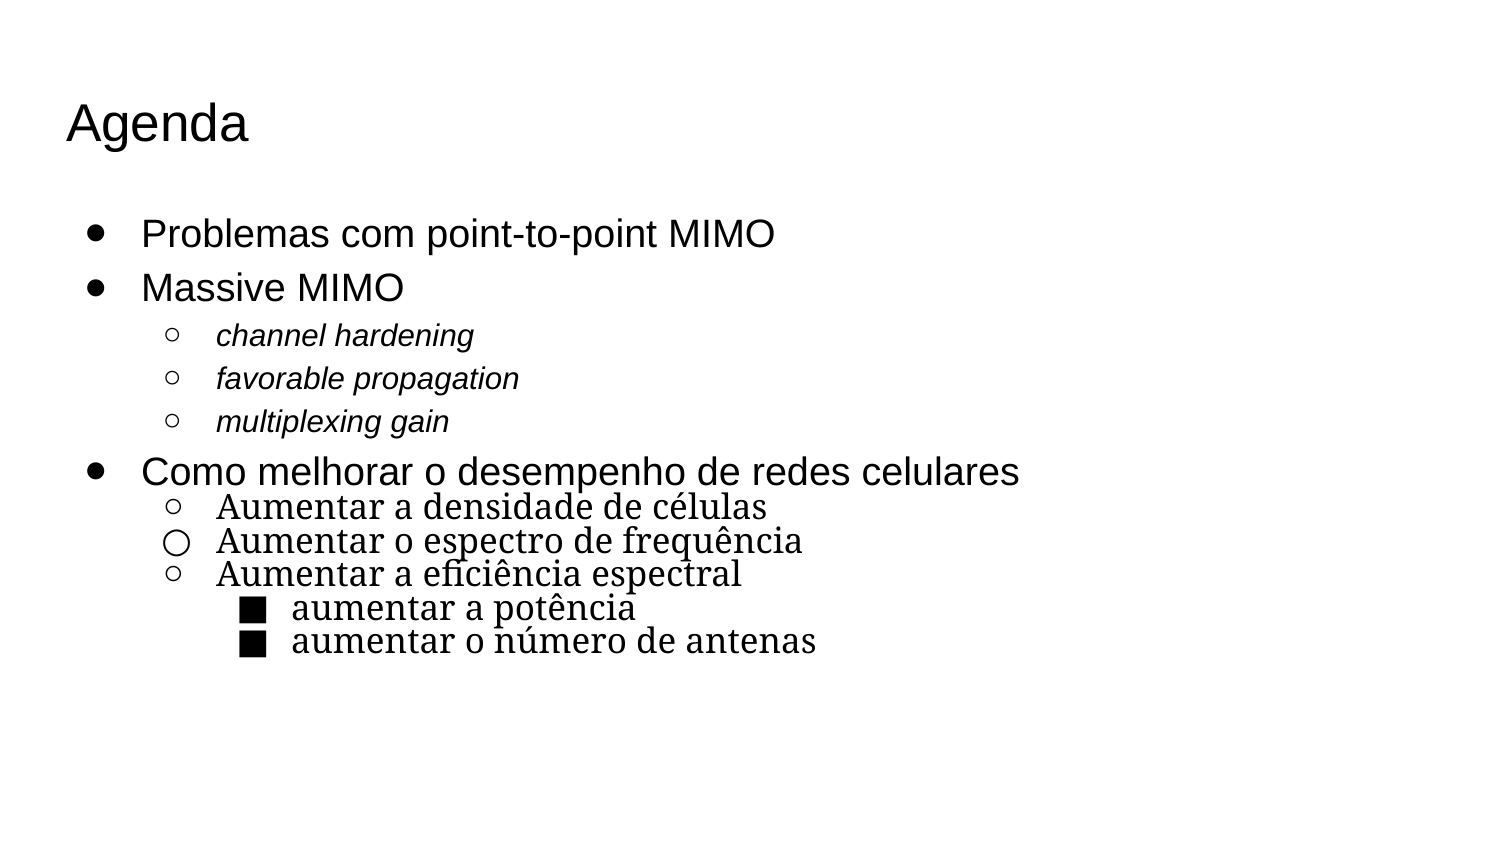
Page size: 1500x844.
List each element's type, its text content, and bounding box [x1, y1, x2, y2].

list Problemas com point-to-point MIMO Massive MIMO channel hardening favorable propagation multiplexing gain Como melhorar o desempenho de redes celulares Aumentar a densidade de células Aumentar o espectro de frequência Aumentar a eficiência espectral aumentar a potência aumentar o número de antenas [51, 185, 1449, 746]
title Agenda [51, 72, 1449, 167]
